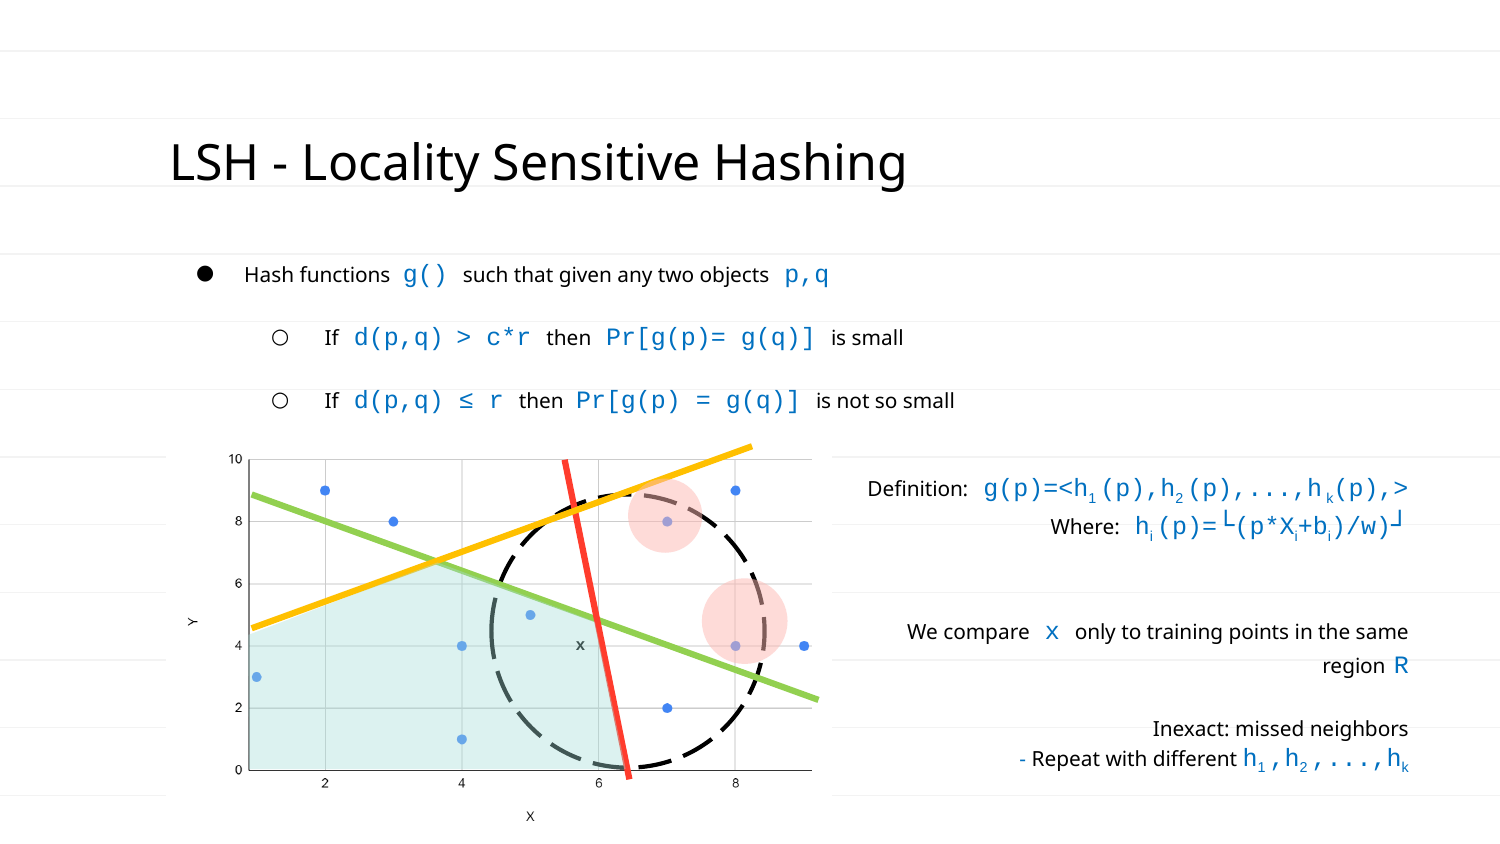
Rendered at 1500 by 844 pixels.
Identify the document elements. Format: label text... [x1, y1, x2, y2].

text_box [635, 494, 819, 701]
list Hash functions g() such that given any two objects p,q If d(p,q) > c*r then Pr[g(p)= g(q)] is small If d(p,q) ≤ r then Pr[g(p) = g(q)] is not so small Definition: g(p)=<h1 (p),h2 (p),...,h k(p),> Where: hi (p)=└(p*Xi+bi)/w)┘ [154, 242, 1424, 743]
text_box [251, 446, 753, 629]
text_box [166, 432, 832, 844]
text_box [564, 637, 630, 780]
text_box We compare x only to training points in the same region R [864, 607, 1424, 687]
title LSH - Locality Sensitive Hashing [154, 84, 1351, 205]
text_box Inexact: missed neighbors - Repeat with different h1 ,h2 ,...,hk [864, 708, 1424, 783]
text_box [627, 478, 788, 665]
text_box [251, 636, 559, 701]
